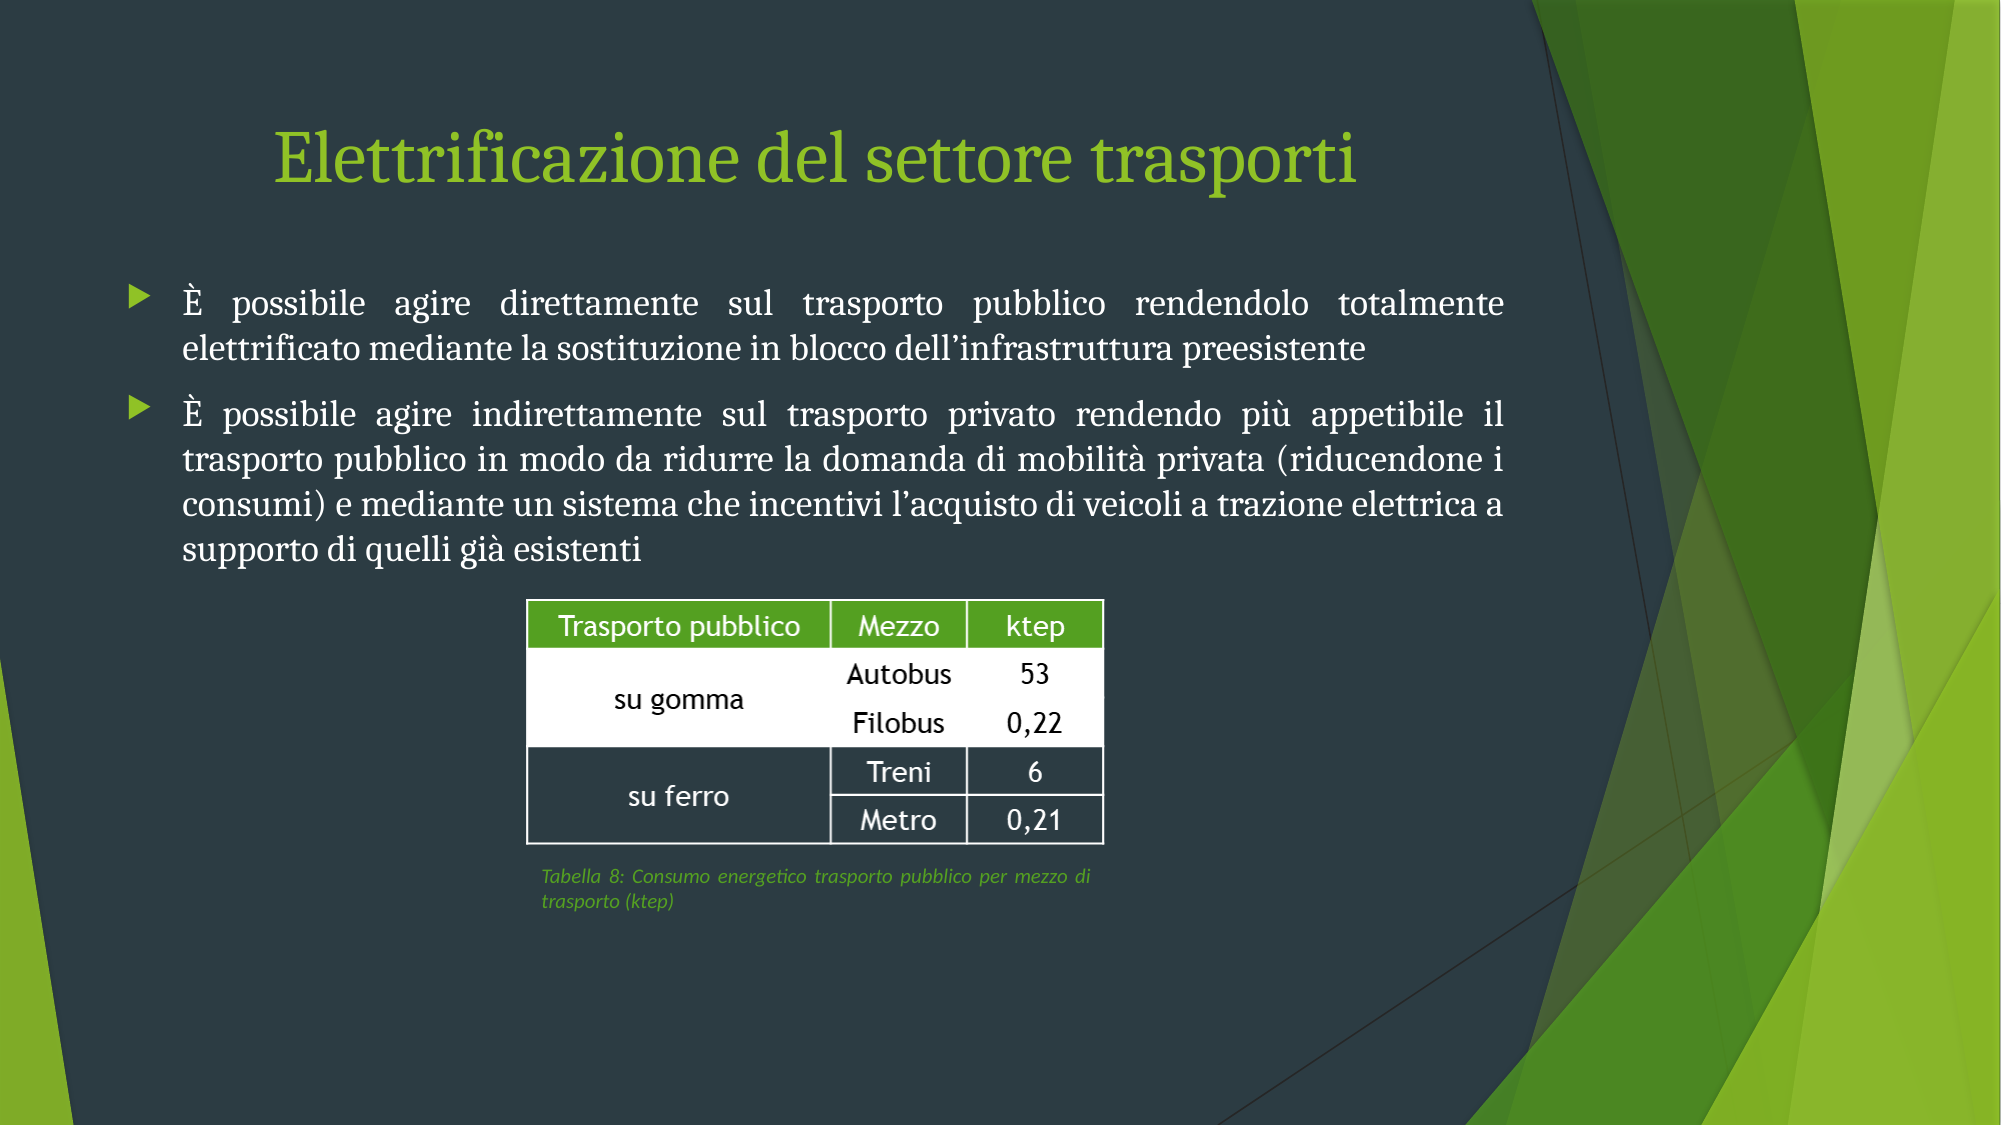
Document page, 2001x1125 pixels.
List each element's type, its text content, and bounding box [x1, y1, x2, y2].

title Elettrificazione del settore trasporti [111, 99, 1522, 270]
text_box Tabella 8: Consumo energetico trasporto pubblico per mezzo di trasporto (ktep) [526, 862, 1106, 921]
list È possibile agire direttamente sul trasporto pubblico rendendolo totalmente elettrificato mediante la sostituzione in blocco dell’infrastruttura preesistente È possibile agire indirettamente sul trasporto privato rendendo più appetibile il trasporto pubblico in modo da ridurre la domanda di mobilità privata (riducendone i consumi) e mediante un sistema che incentivi l’acquisto di veicoli a trazione elettrica a supporto di quelli già esistenti [111, 270, 1522, 991]
picture [526, 596, 1107, 855]
